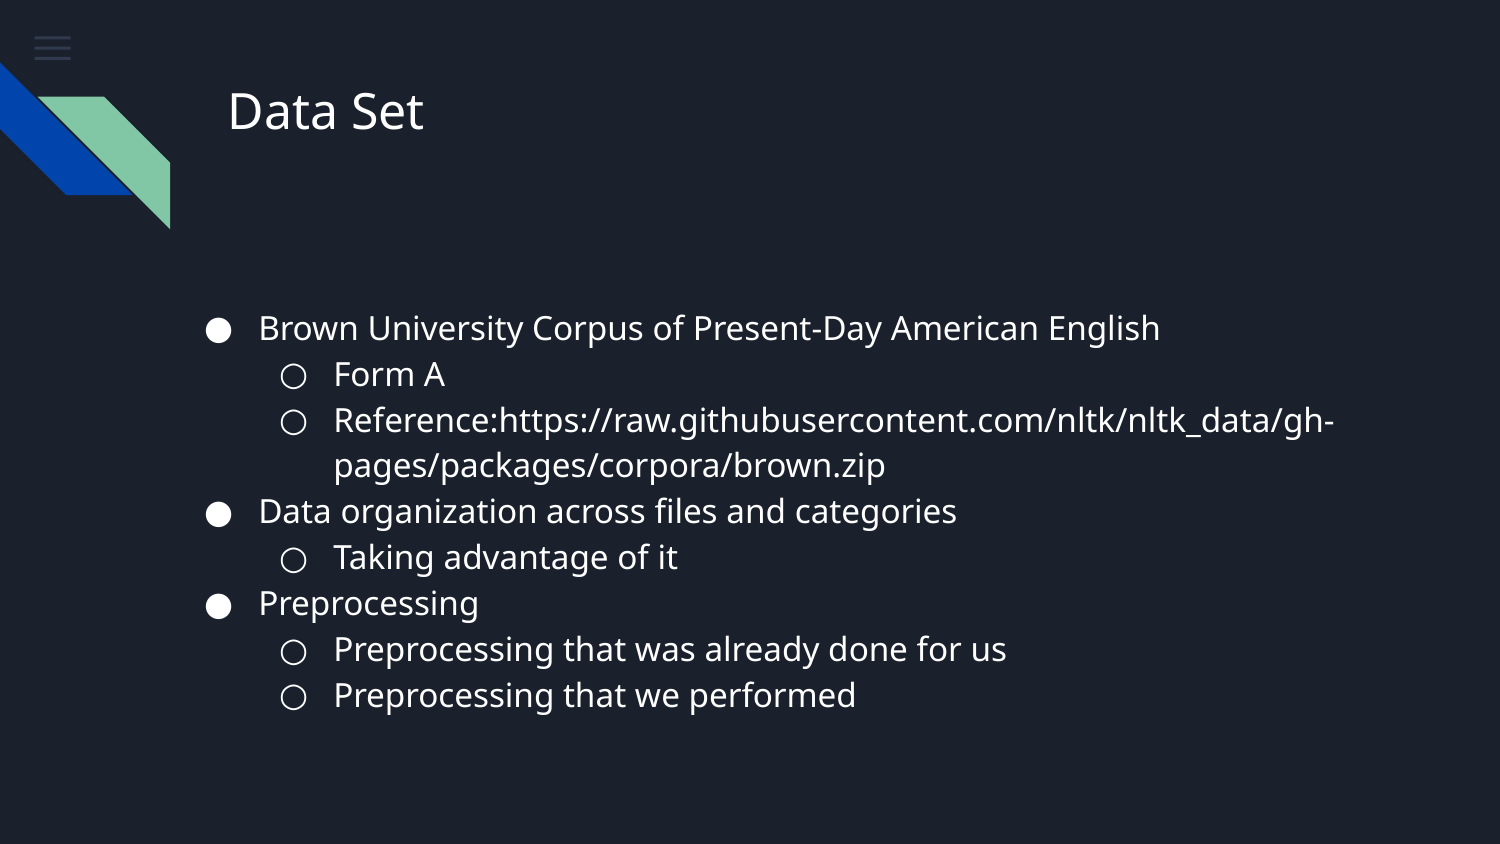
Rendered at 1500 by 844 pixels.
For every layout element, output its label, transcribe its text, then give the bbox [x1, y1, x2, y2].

title Data Set [212, 64, 1368, 215]
list Brown University Corpus of Present-Day American English Form A Reference:https://raw.githubusercontent.com/nltk/nltk_data/gh-pages/packages/corpora/brown.zip Data organization across files and categories Taking advantage of it Preprocessing Preprocessing that was already done for us Preprocessing that we performed [168, 286, 1412, 777]
